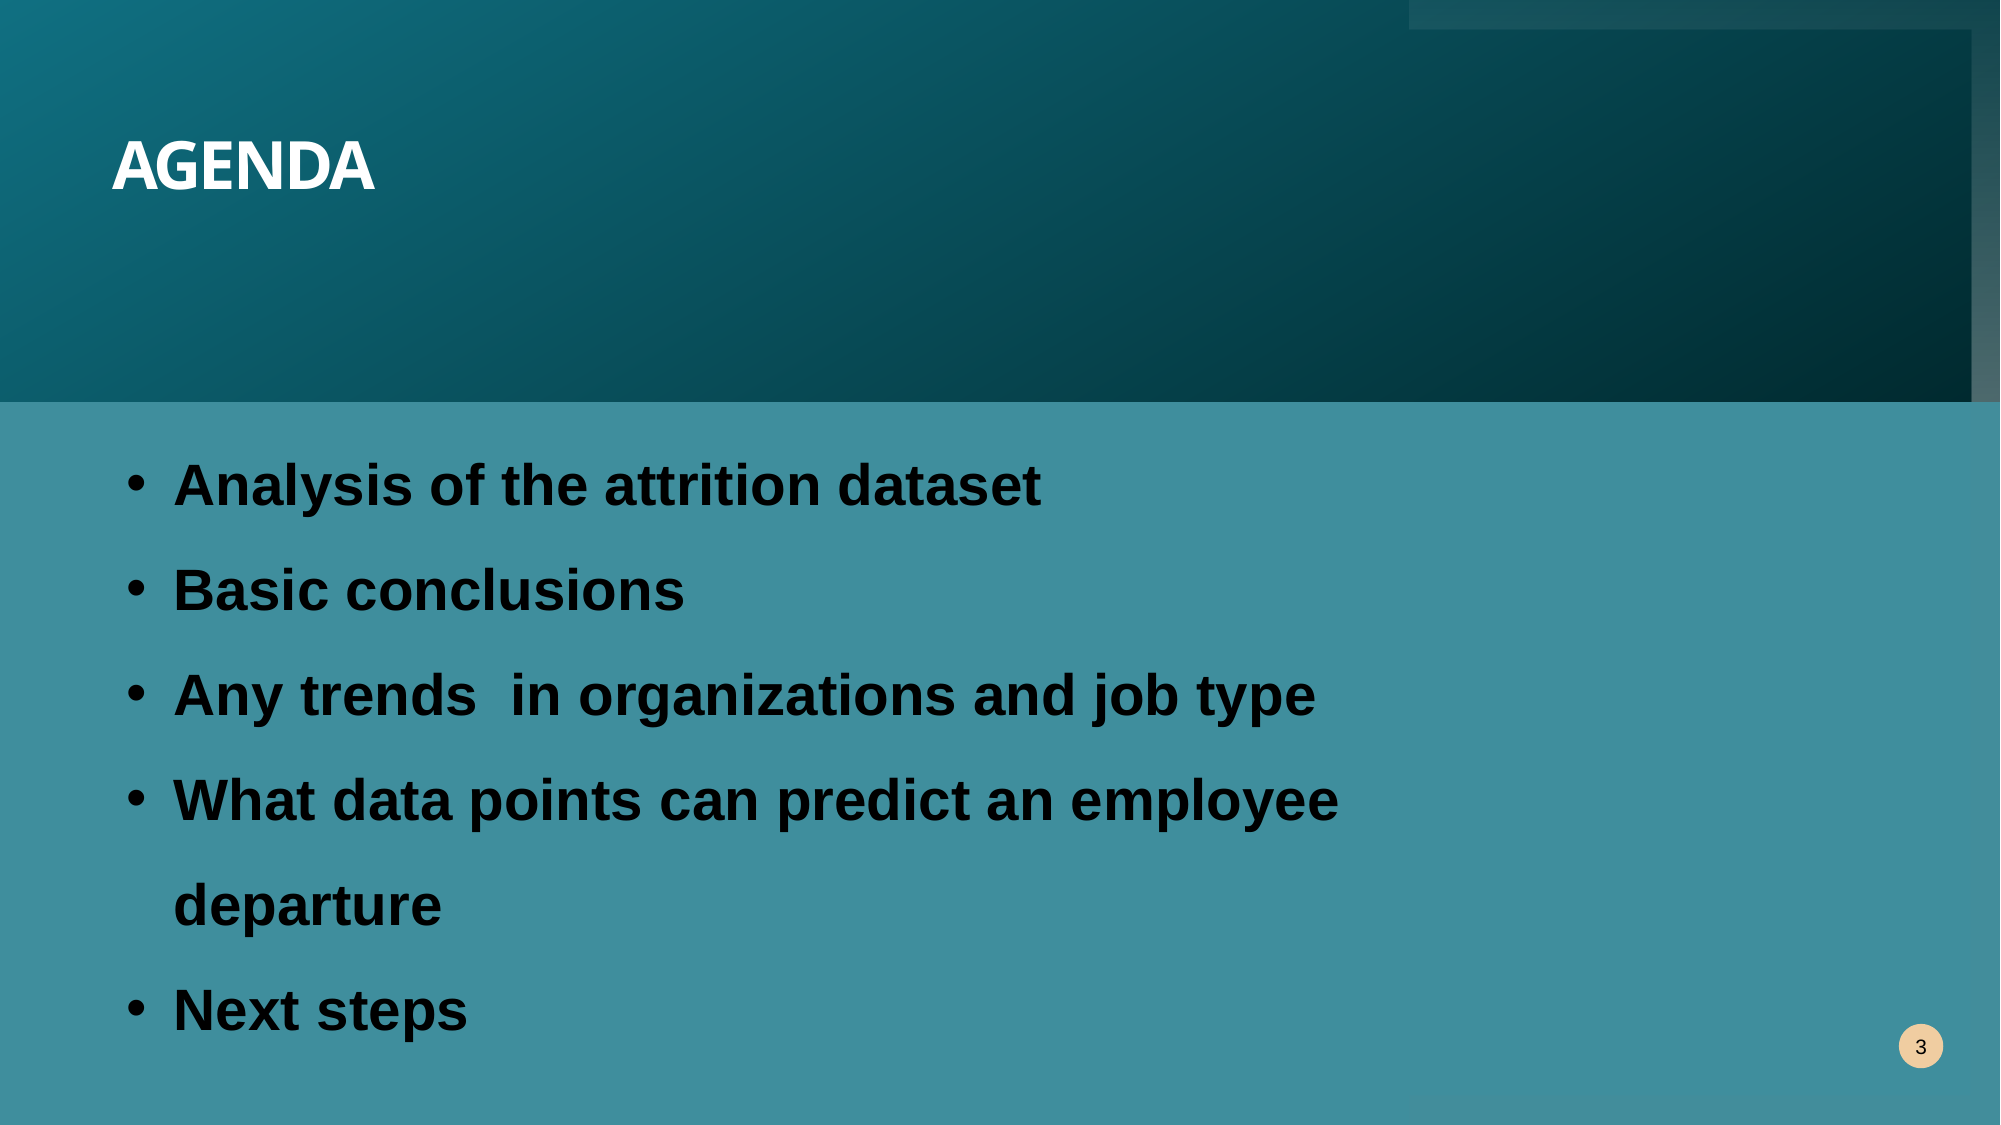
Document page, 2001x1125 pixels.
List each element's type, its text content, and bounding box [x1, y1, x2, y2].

text_box Analysis of the attrition dataset Basic conclusions Any trends in organizations and job type What data points can predict an employee departure Next steps [112, 405, 1492, 1050]
title Agenda [112, 132, 1353, 194]
slide_number 3 [1898, 1023, 1944, 1069]
